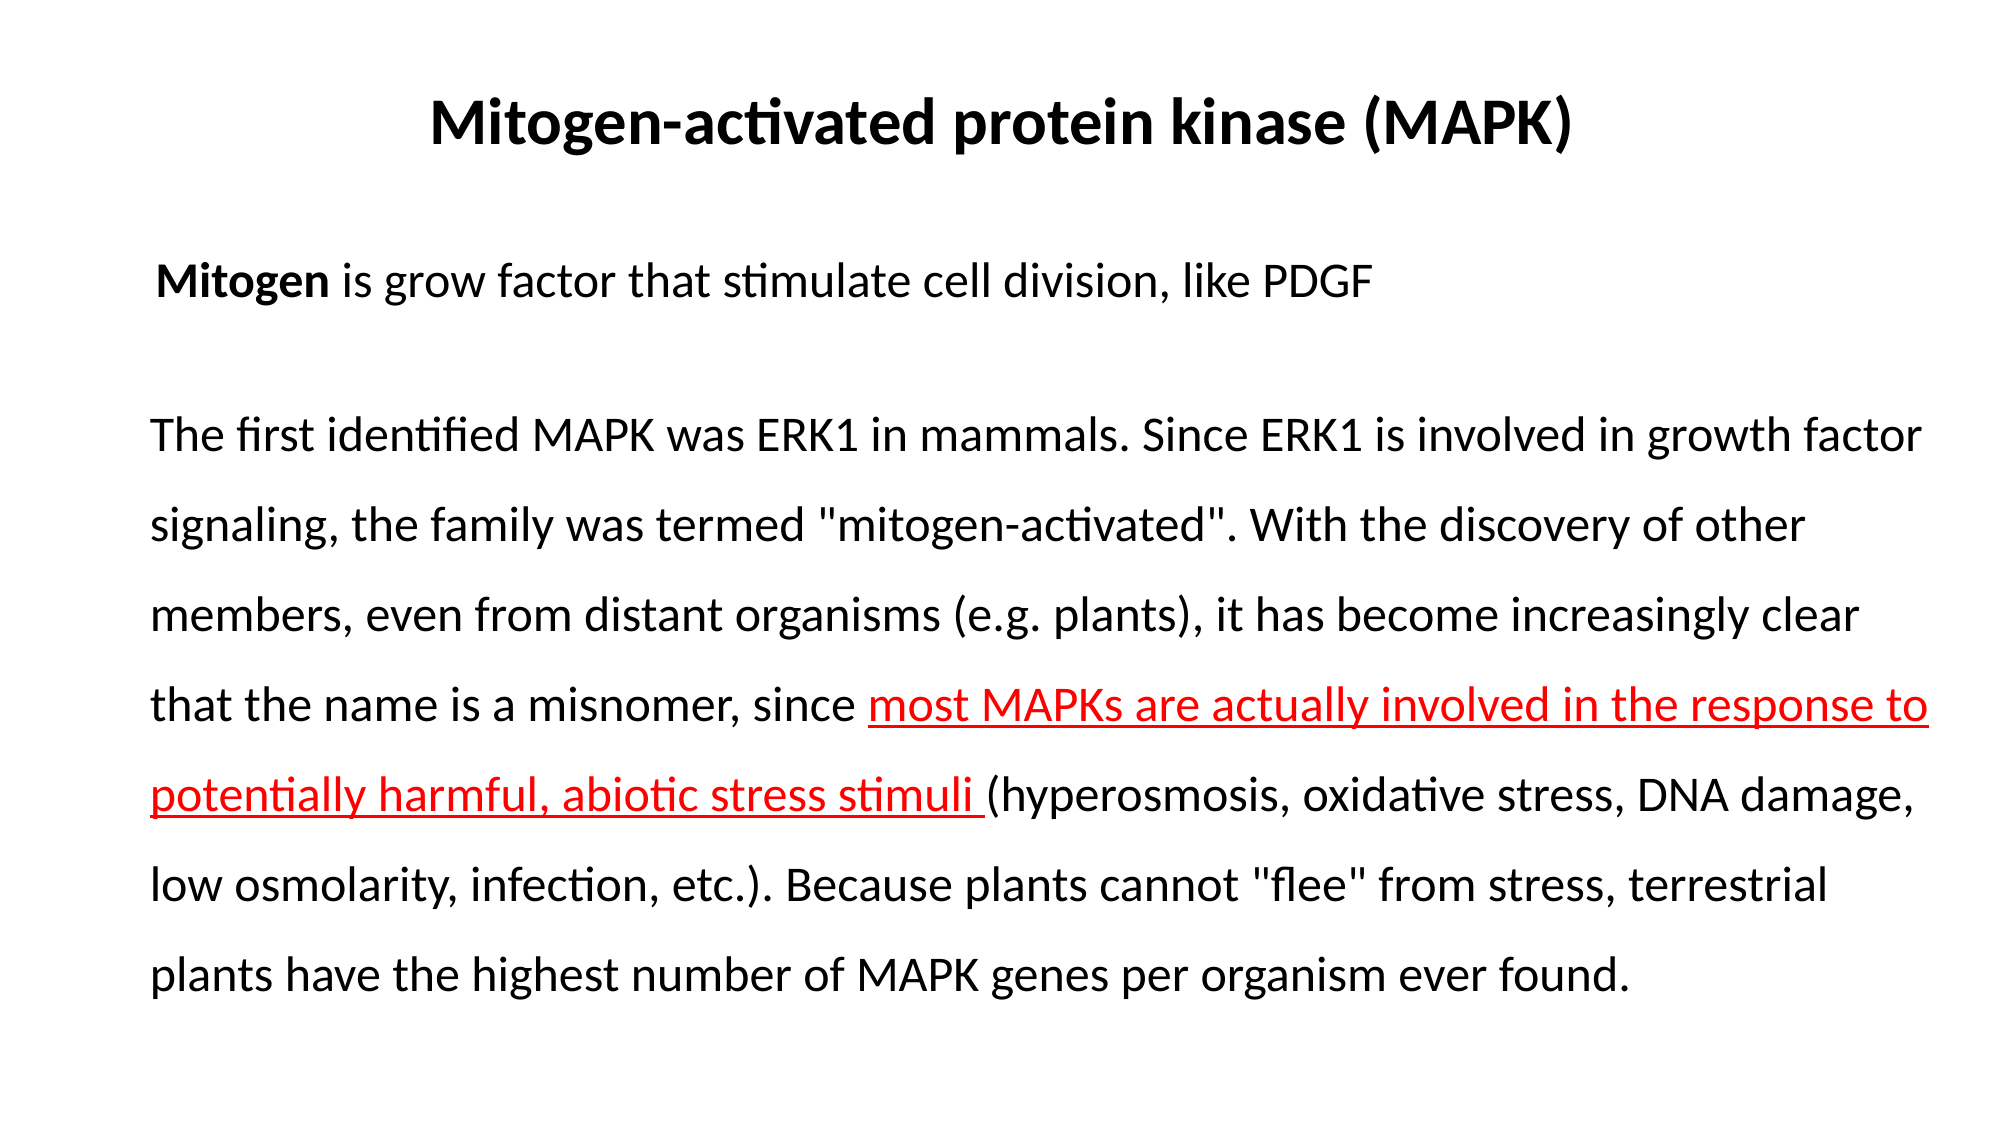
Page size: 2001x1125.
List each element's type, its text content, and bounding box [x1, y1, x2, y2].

text_box Mitogen-activated protein kinase (MAPK) [414, 70, 1591, 165]
text_box Mitogen is grow factor that stimulate cell division, like PDGF [140, 239, 1389, 315]
text_box The first identified MAPK was ERK1 in mammals. Since ERK1 is involved in growth factor signaling, the family was termed "mitogen-activated". With the discovery of other members, even from distant organisms (e.g. plants), it has become increasingly clear that the name is a misnomer, since most MAPKs are actually involved in the response to potentially harmful, abiotic stress stimuli (hyperosmosis, oxidative stress, DNA damage, low osmolarity, infection, etc.). Because plants cannot "flee" from stress, terrestrial plants have the highest number of MAPK genes per organism ever found. [135, 364, 1952, 1010]
